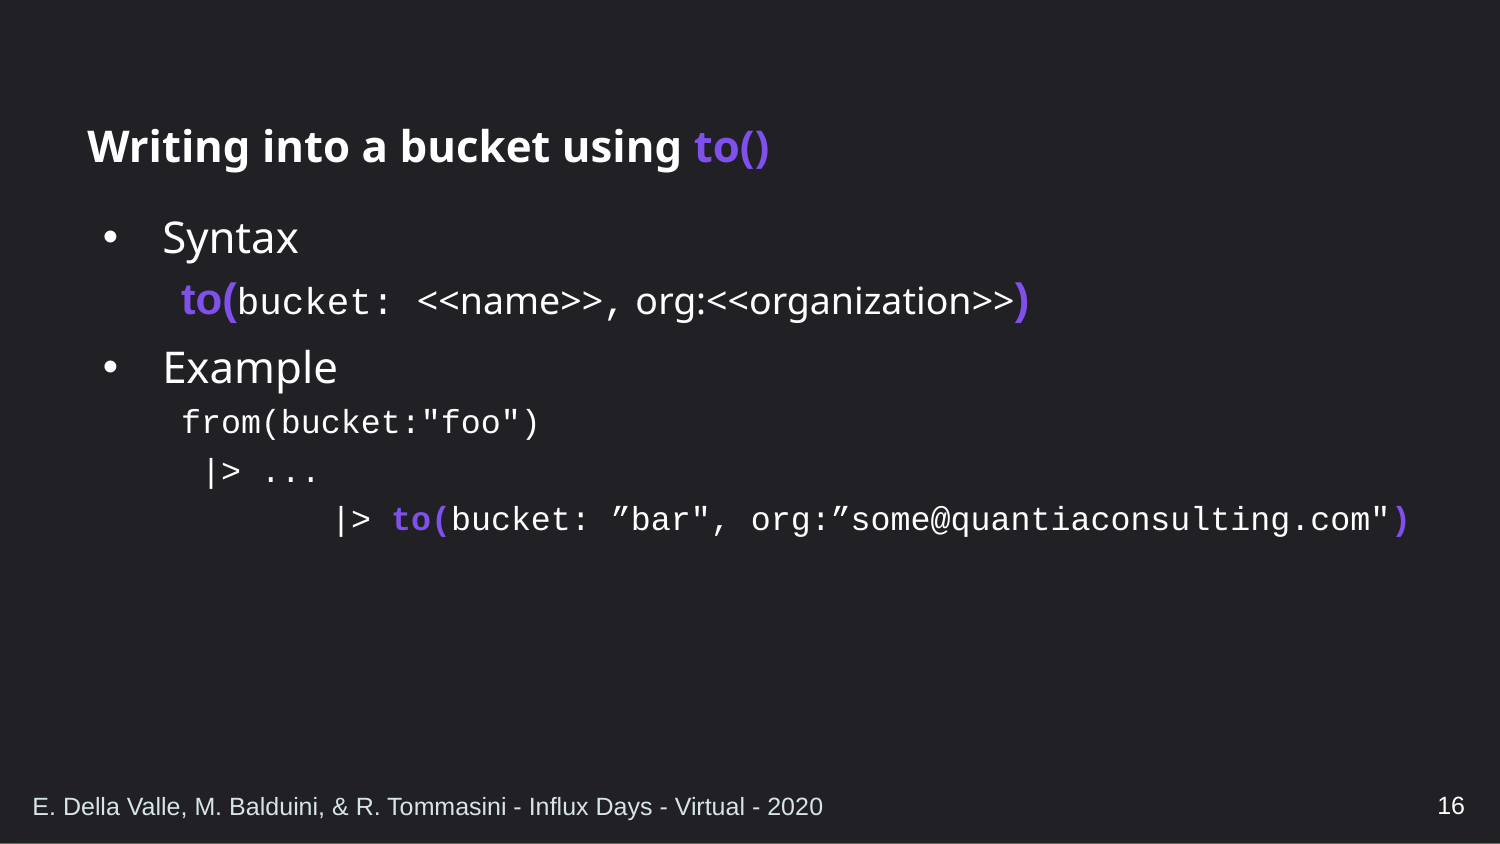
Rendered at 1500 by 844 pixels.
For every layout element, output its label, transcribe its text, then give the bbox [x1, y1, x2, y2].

slide_number 16 [1142, 782, 1481, 828]
list Syntax to(bucket: <<name>>, org:<<organization>>) Example from(bucket:"foo") |> ... |> to(bucket: ”bar", org:”some@quantiaconsulting.com") [76, 204, 1423, 761]
footer E. Della Valle, M. Balduini, & R. Tommasini - Influx Days - Virtual - 2020 [17, 783, 1135, 828]
title Writing into a bucket using to() [76, 99, 1423, 196]
